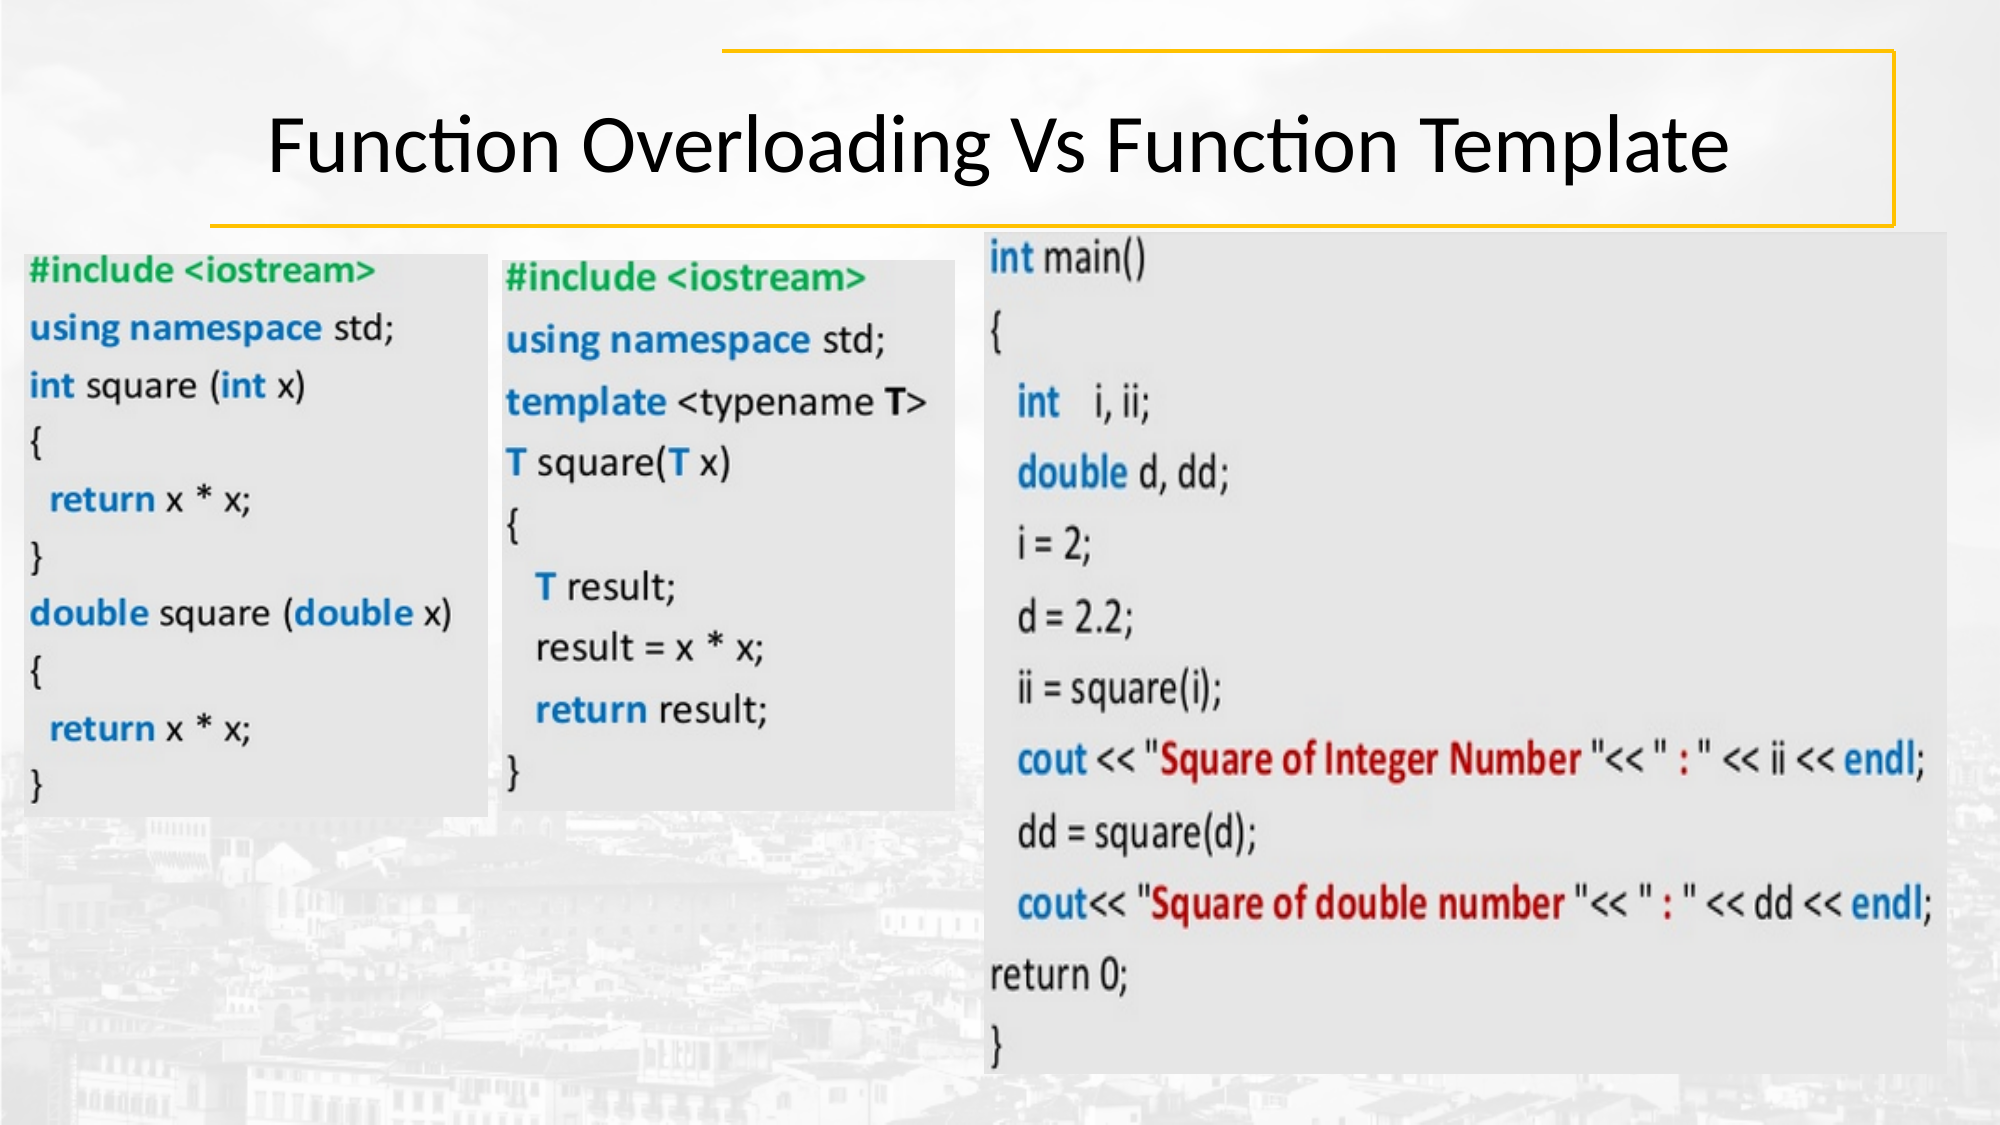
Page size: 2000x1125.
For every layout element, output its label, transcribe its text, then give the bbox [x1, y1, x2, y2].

picture [24, 254, 488, 817]
picture [984, 232, 1948, 1075]
title Function Overloading Vs Function Template [99, 45, 1900, 233]
picture [502, 260, 955, 811]
